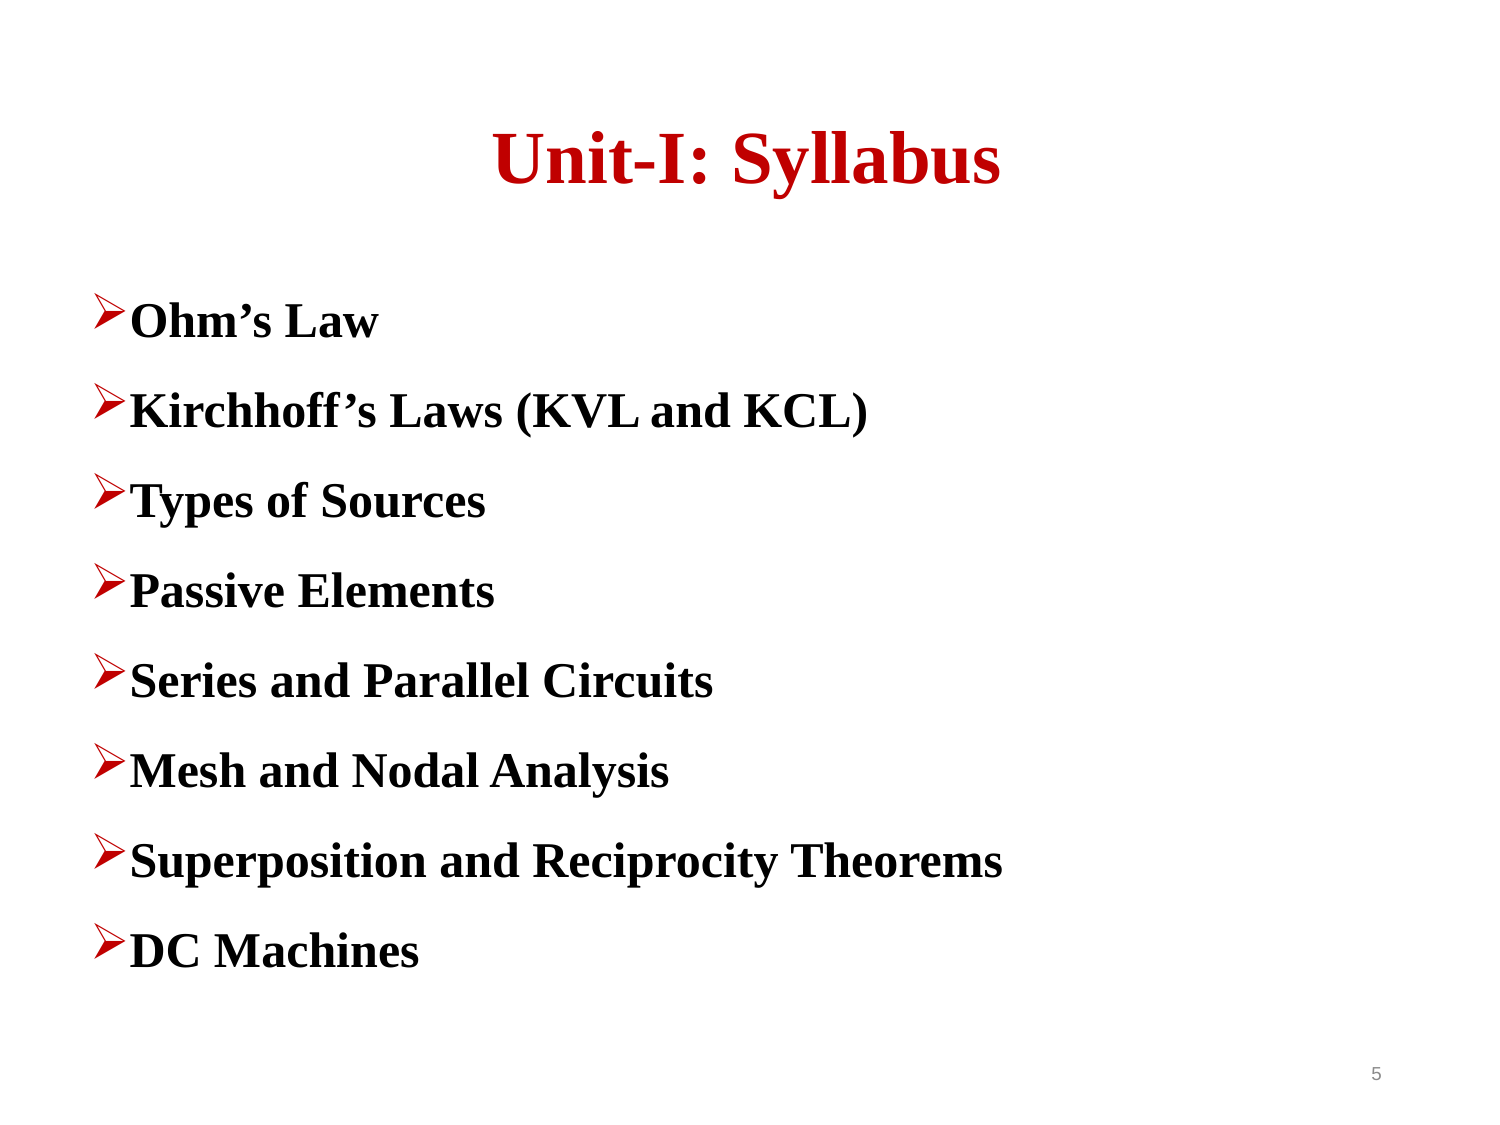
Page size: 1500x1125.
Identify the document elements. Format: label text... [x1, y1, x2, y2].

list Ohm’s Law Kirchhoff’s Laws (KVL and KCL) Types of Sources Passive Elements Series and Parallel Circuits Mesh and Nodal Analysis Superposition and Reciprocity Theorems DC Machines [75, 249, 1313, 1000]
slide_number 5 [1059, 1042, 1397, 1103]
title Unit-I: Syllabus [99, 87, 1394, 232]
